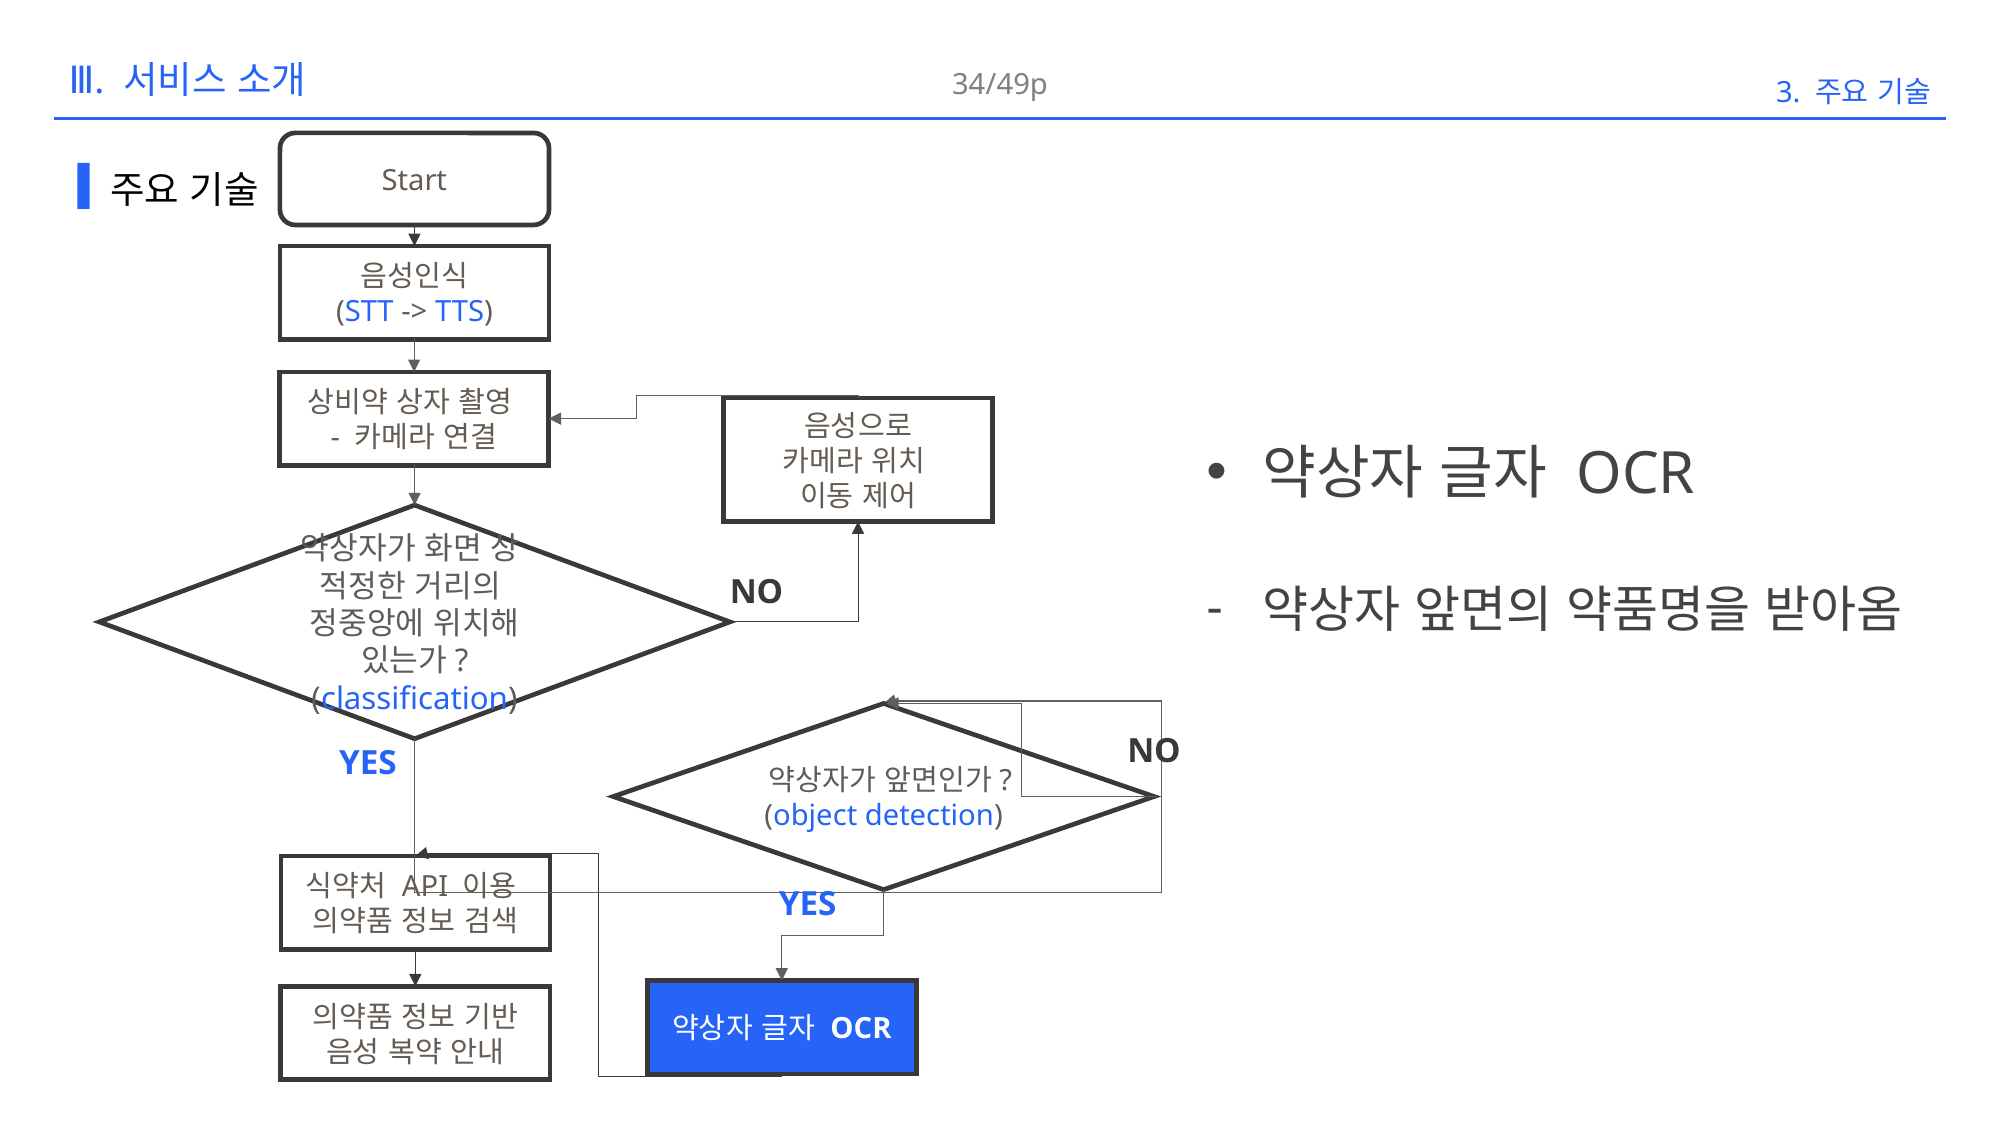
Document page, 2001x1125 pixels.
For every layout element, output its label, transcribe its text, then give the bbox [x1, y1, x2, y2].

text_box 3. 주요 기술 [1475, 119, 1947, 126]
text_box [99, 132, 1193, 1080]
text_box Ⅲ. 서비스 소개 [53, 48, 394, 118]
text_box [0, 149, 99, 229]
text_box 3. 주요 기술 [1475, 46, 1947, 118]
text_box Ⅲ. 서비스 소개 [53, 119, 394, 127]
text_box 약상자 글자 OCR 약상자 앞면의 약품명을 받아옴 [1193, 421, 1995, 645]
text_box 34/49p [830, 39, 1170, 118]
